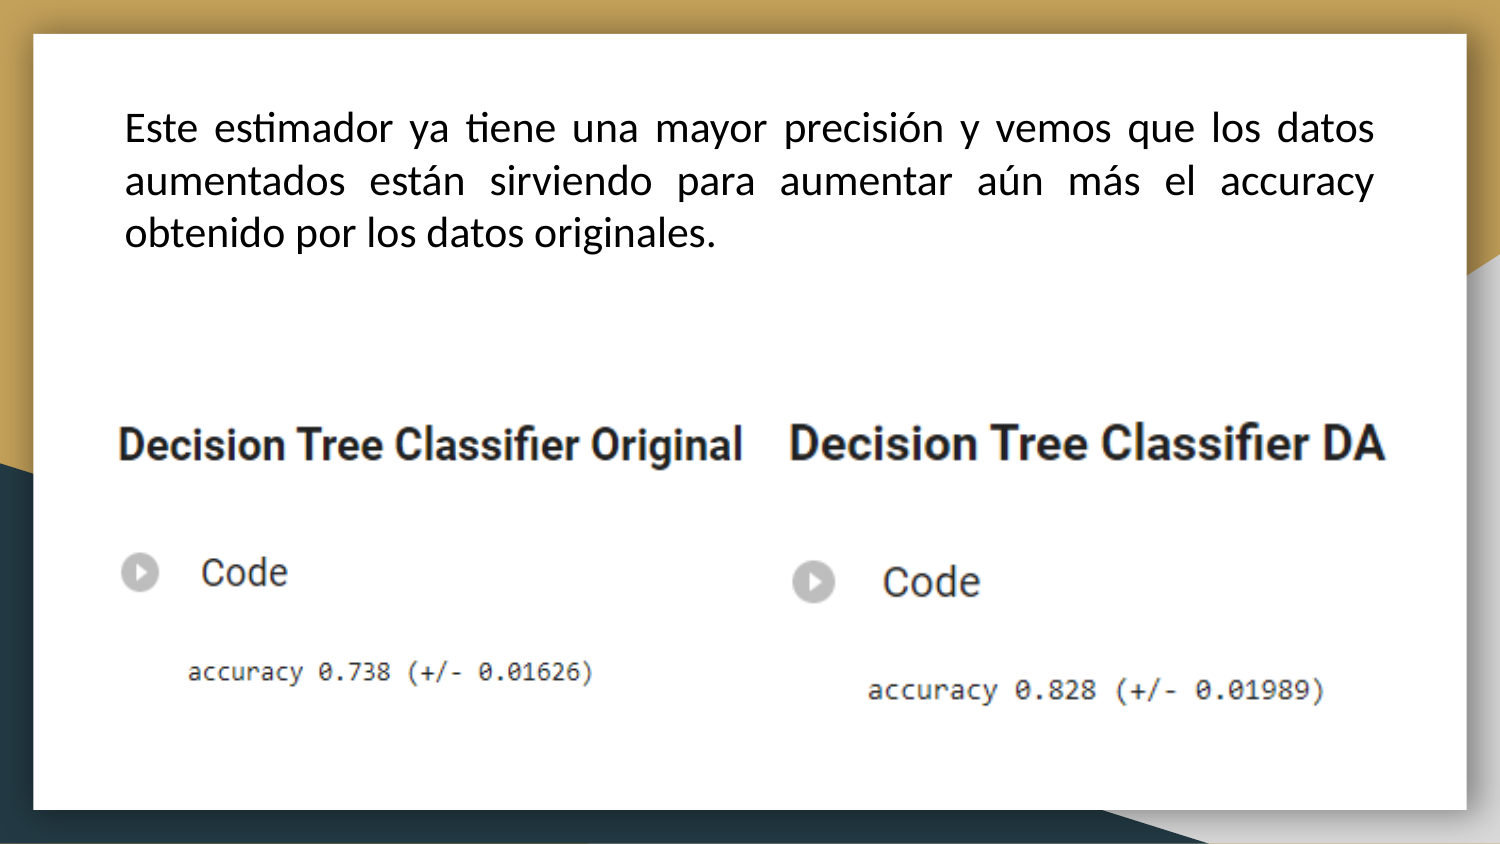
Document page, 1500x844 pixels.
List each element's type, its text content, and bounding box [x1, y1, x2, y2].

text_box Este estimador ya tiene una mayor precisión y vemos que los datos aumentados están sirviendo para aumentar aún más el accuracy obtenido por los datos originales. [109, 84, 1391, 272]
picture [109, 391, 759, 705]
picture [776, 401, 1411, 714]
